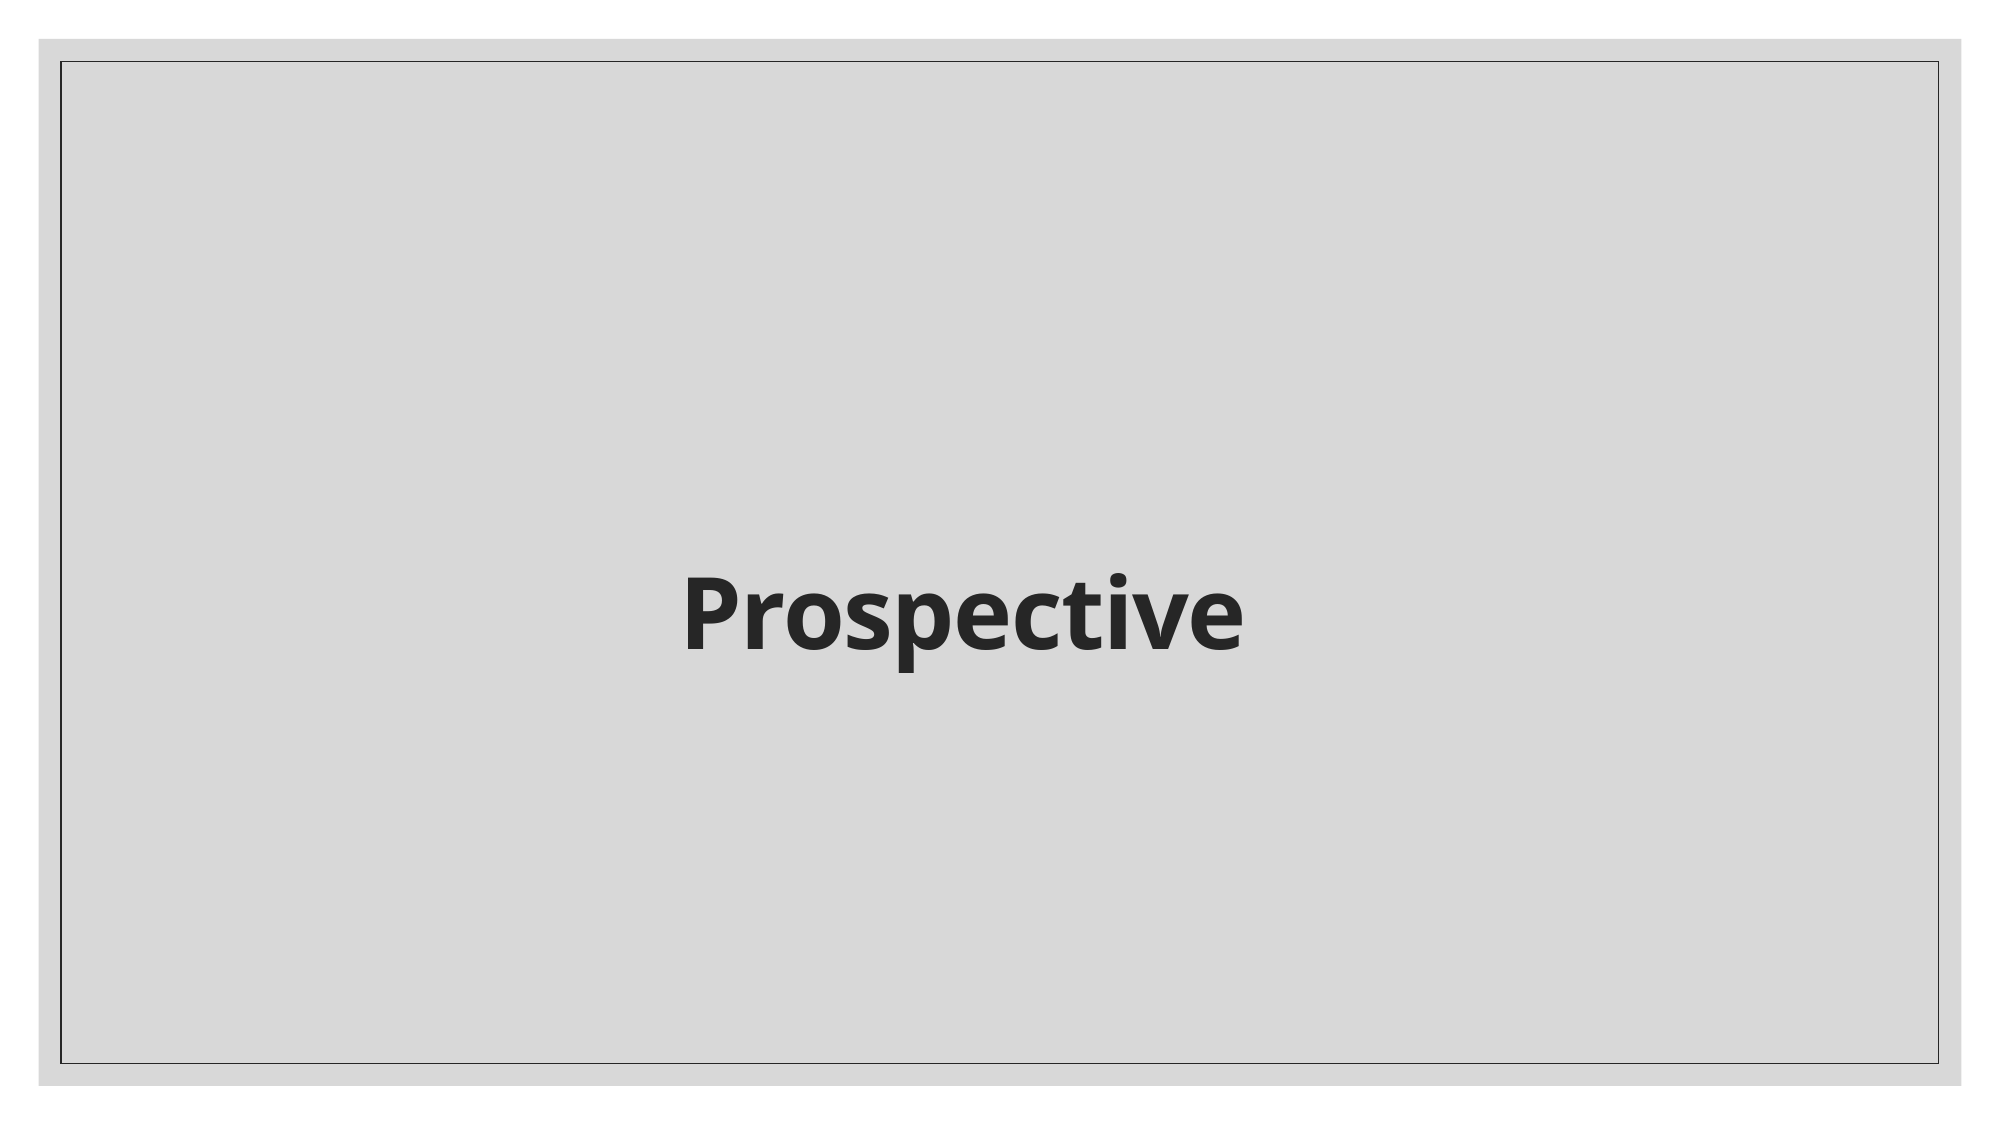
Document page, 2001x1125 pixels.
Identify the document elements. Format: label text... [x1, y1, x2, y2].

title Prospective [664, 547, 1449, 687]
